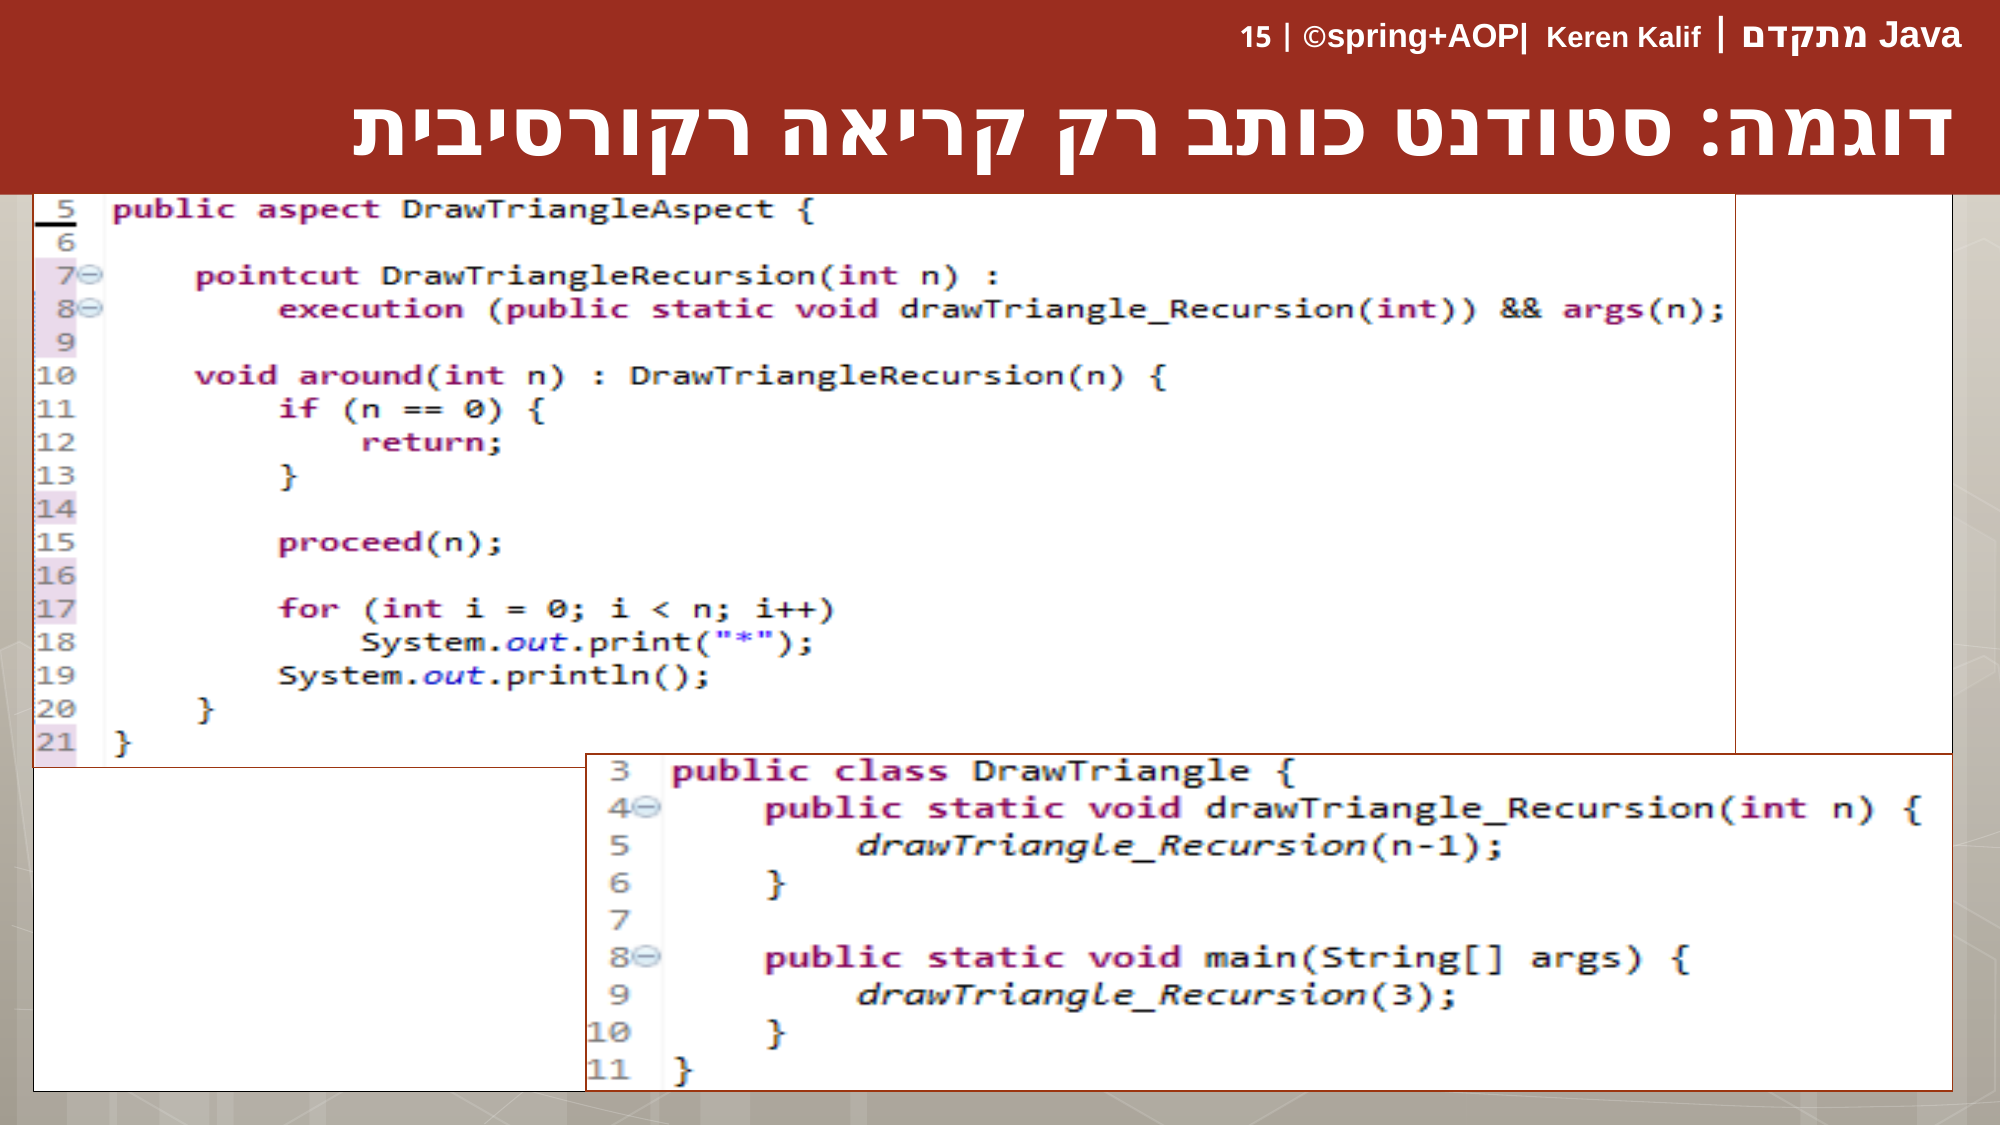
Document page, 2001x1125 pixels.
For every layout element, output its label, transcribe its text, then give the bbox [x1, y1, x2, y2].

title דוגמה: סטודנט כותב רק קריאה רקורסיבית [0, 64, 1973, 187]
picture [33, 194, 1953, 1091]
